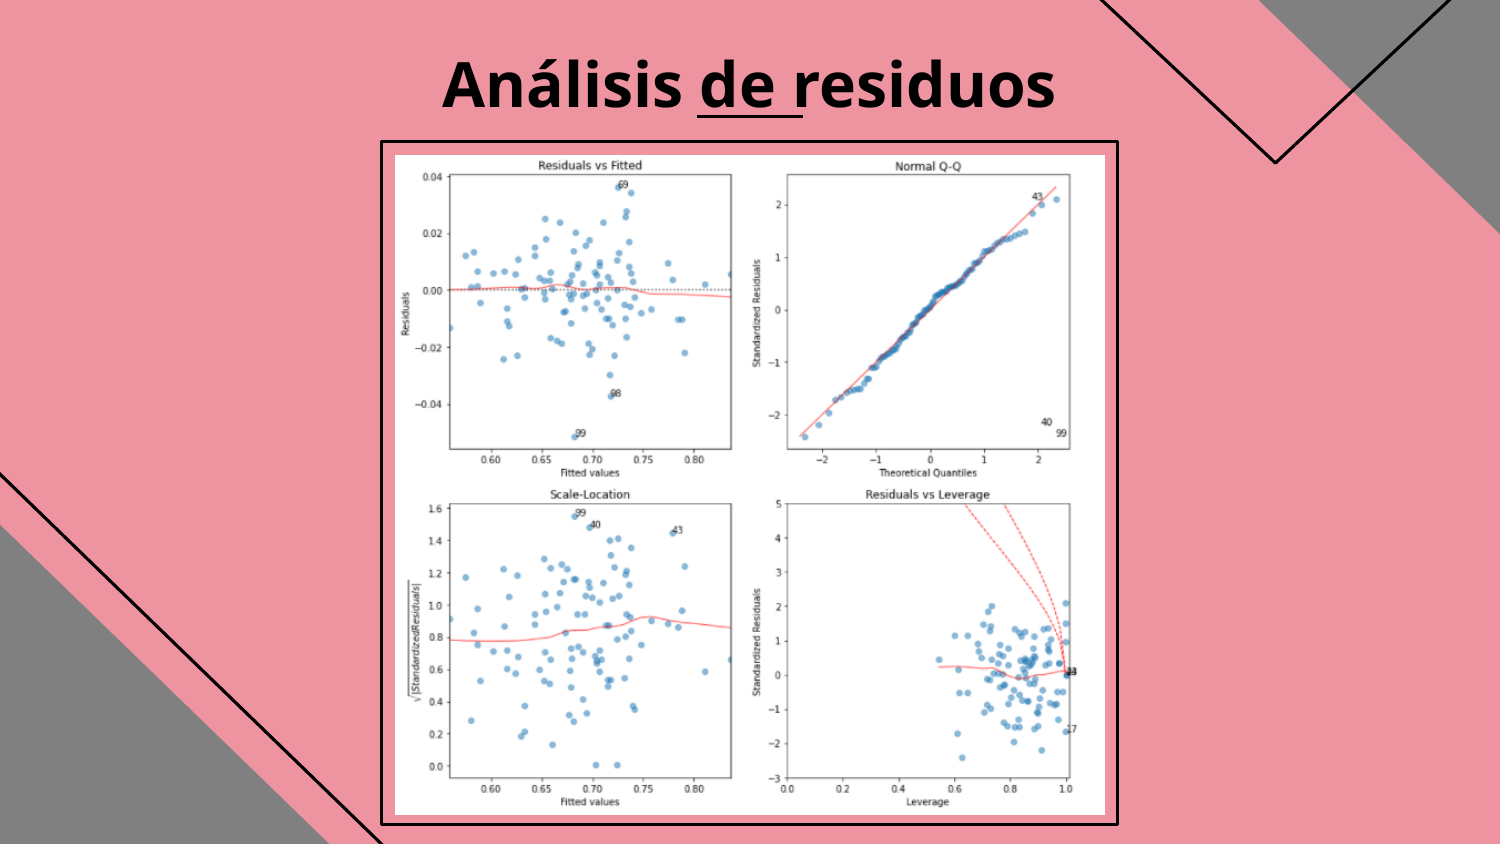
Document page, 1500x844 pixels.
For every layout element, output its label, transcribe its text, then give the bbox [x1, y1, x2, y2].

picture [395, 154, 1105, 815]
title Análisis de residuos [323, 29, 1177, 117]
text_box [381, 141, 1118, 825]
